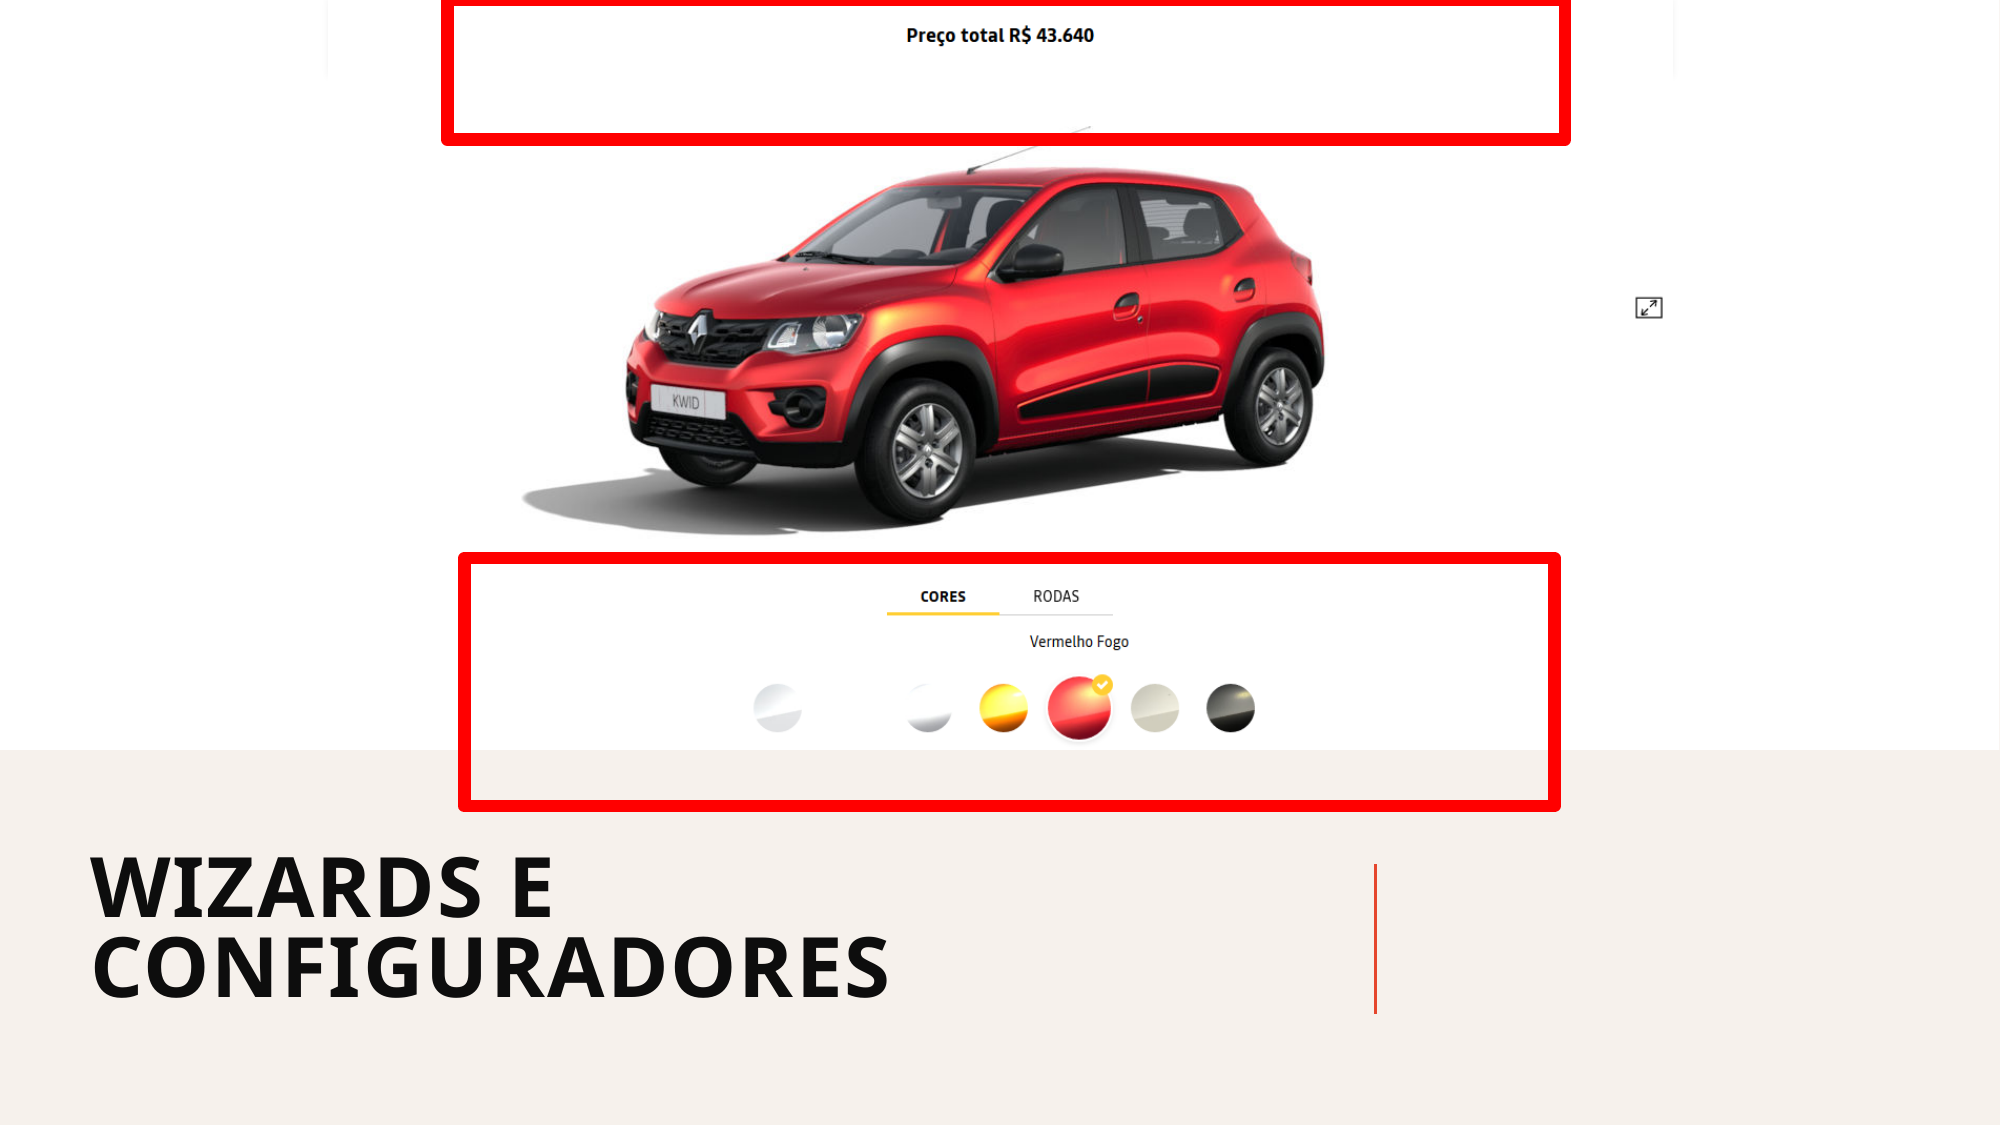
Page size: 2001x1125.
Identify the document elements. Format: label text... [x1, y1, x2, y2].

text_box [463, 760, 1556, 808]
title Wizards e Configuradores [75, 813, 1350, 1054]
picture [0, 0, 2000, 751]
